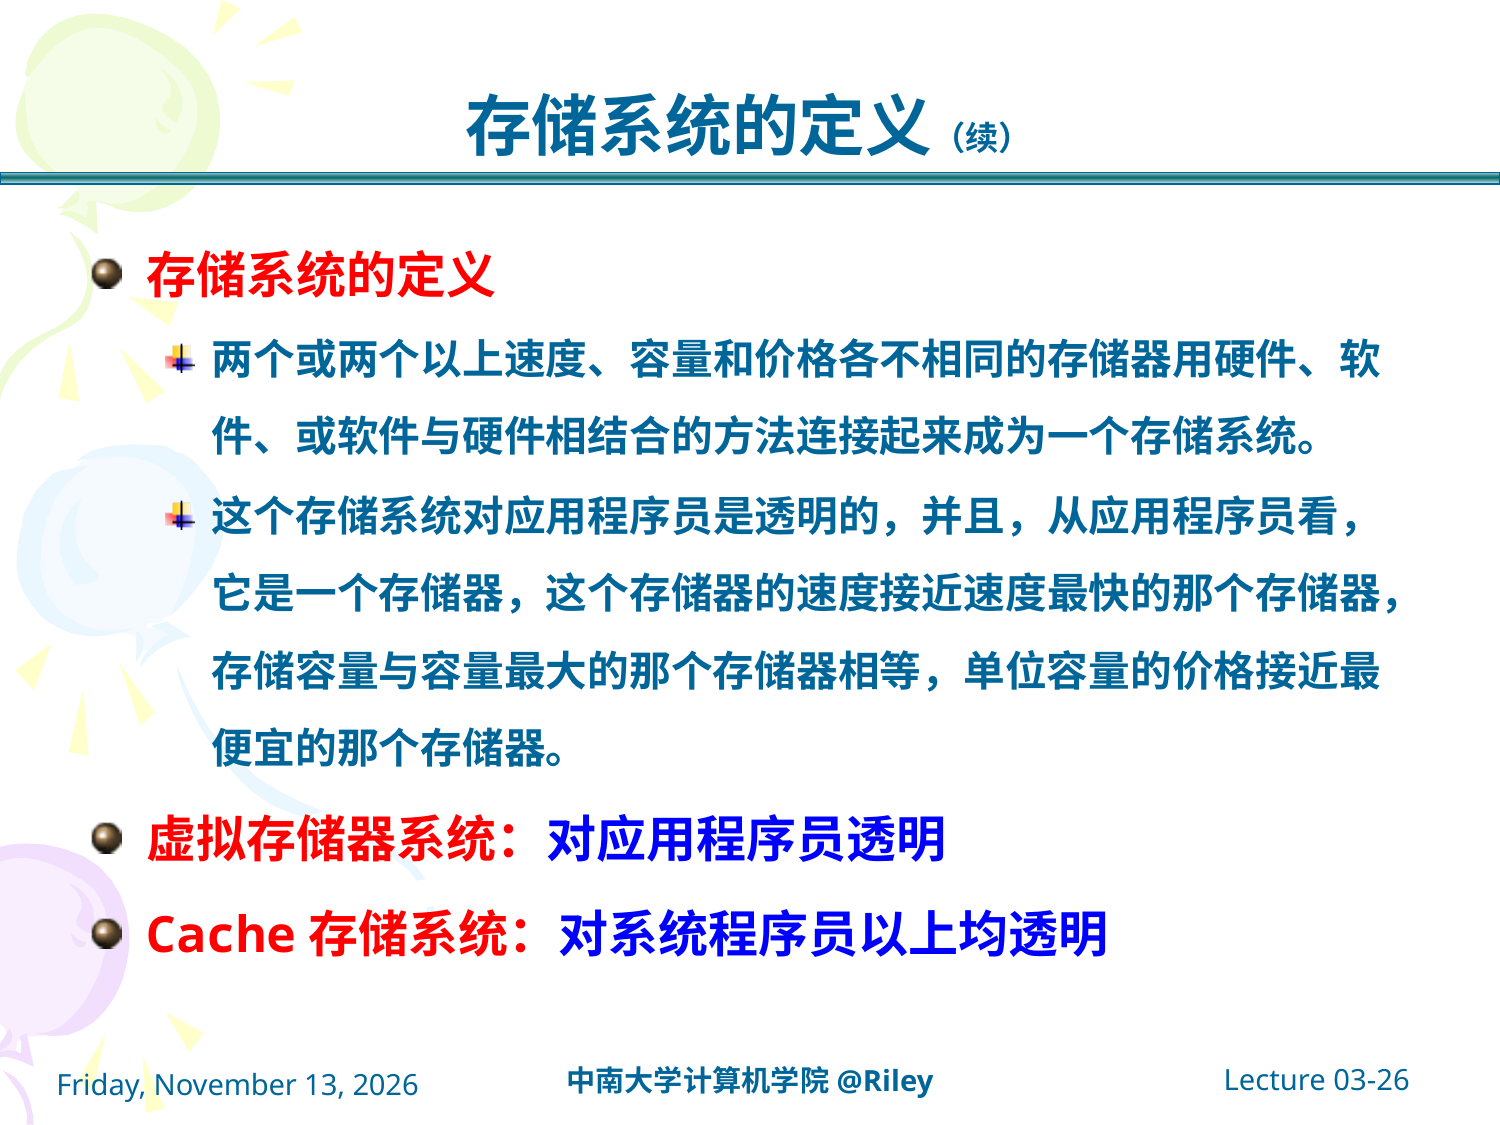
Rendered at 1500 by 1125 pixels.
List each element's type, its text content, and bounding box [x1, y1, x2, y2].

title 存储系统的定义（续） [72, 78, 1425, 173]
picture [165, 342, 195, 373]
list 存储系统的定义 两个或两个以上速度、容量和价格各不相同的存储器用硬件、软件、或软件与硬件相结合的方法连接起来成为一个存储系统。 这个存储系统对应用程序员是透明的，并且，从应用程序员看，它是一个存储器，这个存储器的速度接近速度最快的那个存储器，存储容量与容量最大的那个存储器相等，单位容量的价格接近最便宜的那个存储器。 虚拟存储器系统：对应用程序员透明 Cache存储系统：对系统程序员以上均透明 [75, 202, 1425, 1047]
picture [90, 257, 122, 289]
footer 中南大学计算机学院@Riley [512, 1054, 714, 1125]
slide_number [41, 1058, 513, 1106]
slide_number Lecture 03-26 [714, 1053, 1425, 1125]
picture [90, 821, 122, 854]
picture [90, 917, 122, 949]
picture [165, 499, 195, 530]
